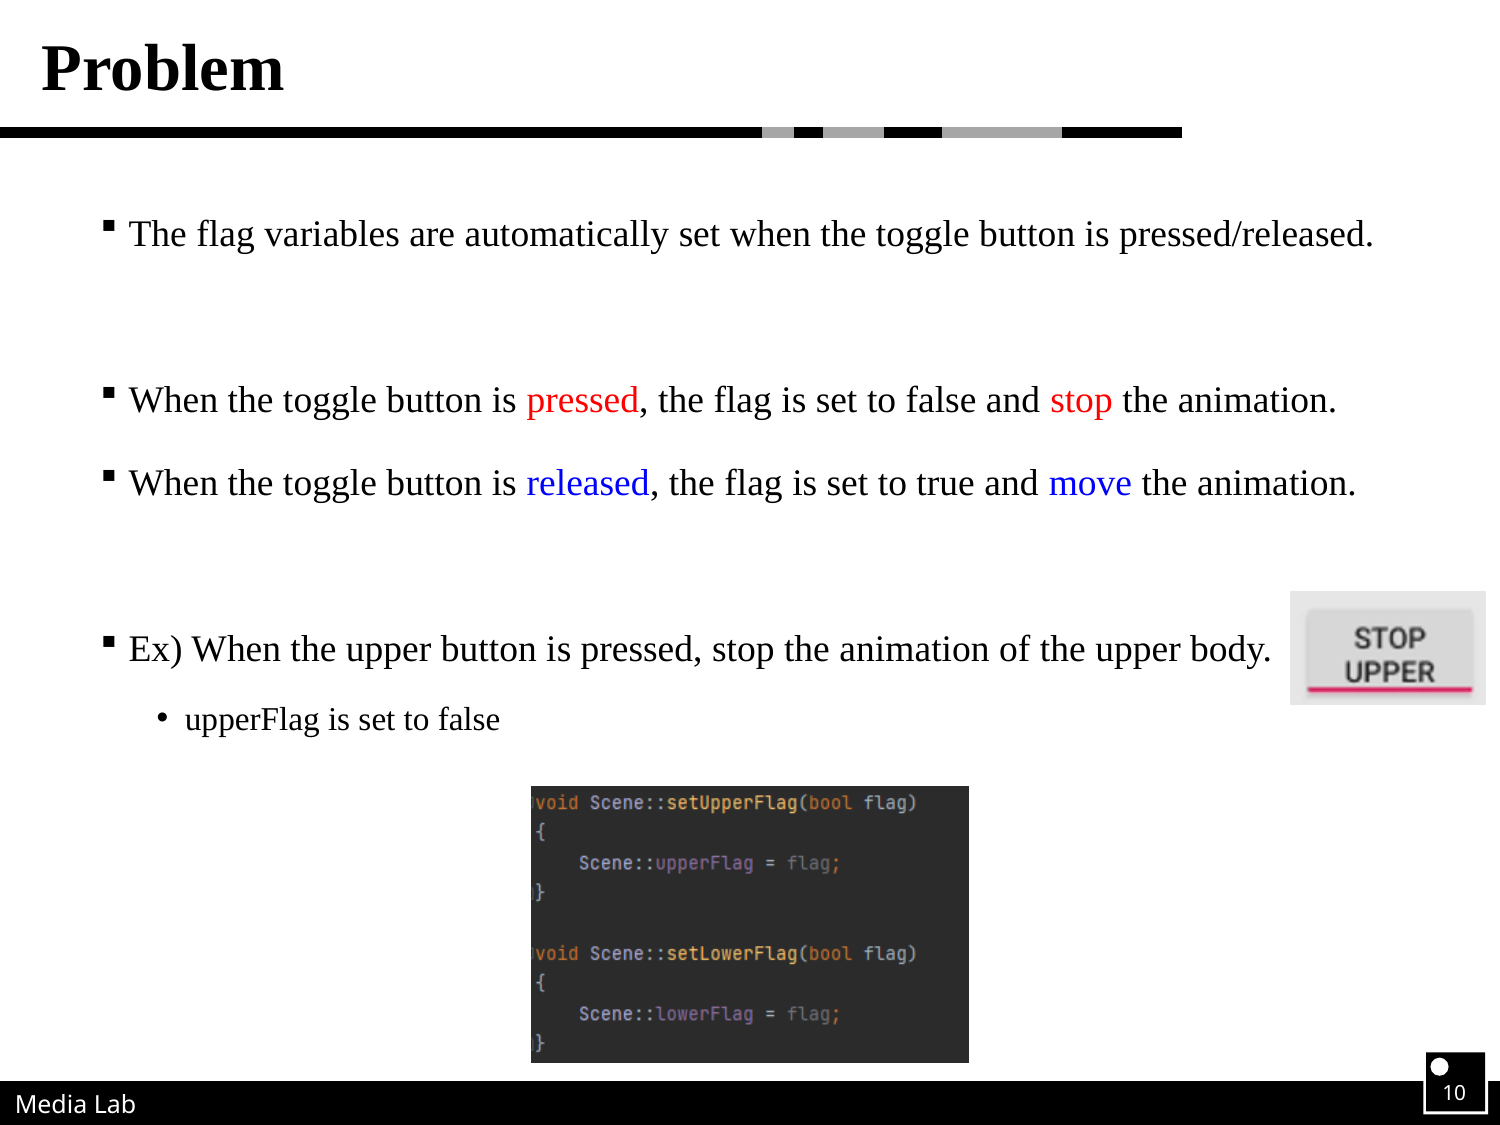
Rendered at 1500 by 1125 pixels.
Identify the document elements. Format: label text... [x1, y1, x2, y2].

list The flag variables are automatically set when the toggle button is pressed/released. When the toggle button is pressed, the flag is set to false and stop the animation. When the toggle button is released, the flag is set to true and move the animation. Ex) When the upper button is pressed, stop the animation of the upper body. upperFlag is set to false [85, 178, 1415, 1006]
picture [531, 786, 969, 1063]
picture [1289, 591, 1486, 705]
title Problem [26, 25, 1321, 122]
slide_number 10 [1423, 1063, 1486, 1124]
